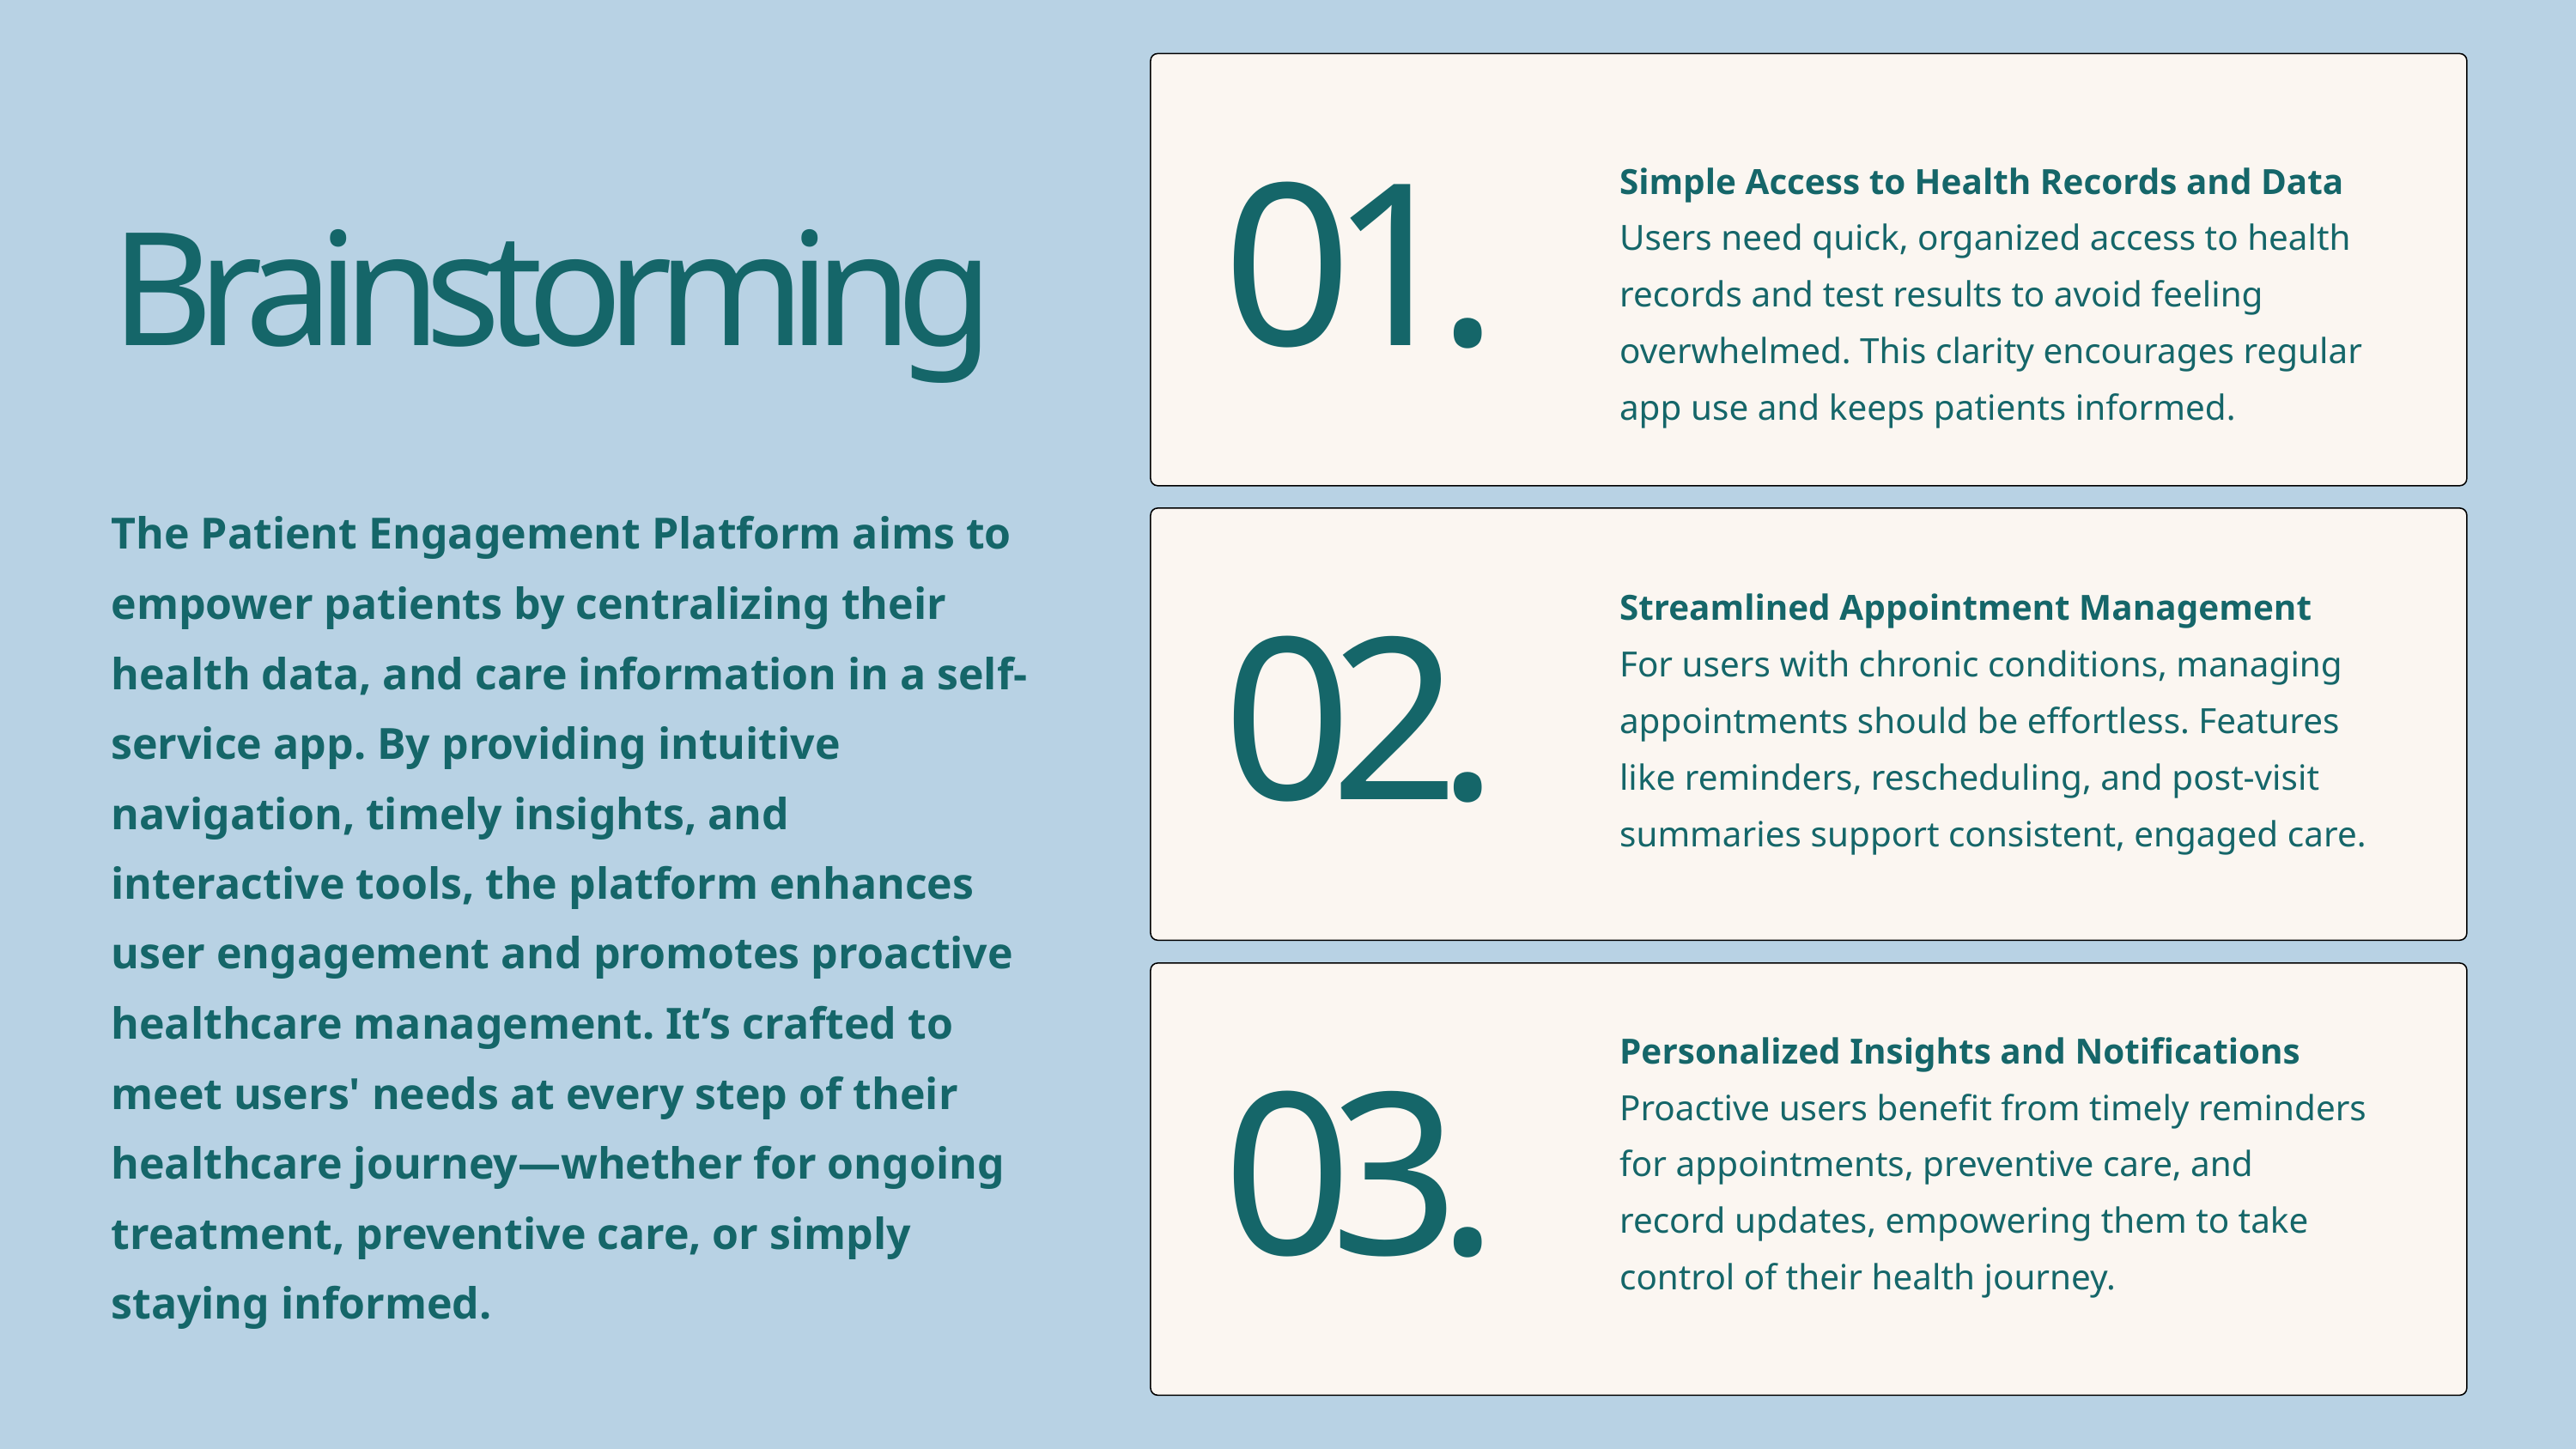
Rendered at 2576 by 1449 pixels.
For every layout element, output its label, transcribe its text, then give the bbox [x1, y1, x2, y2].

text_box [1150, 962, 2468, 1396]
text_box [1150, 53, 2468, 487]
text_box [1150, 507, 2468, 941]
text_box The Patient Engagement Platform aims to empower patients by centralizing their health data, and care information in a self-service app. By providing intuitive navigation, timely insights, and interactive tools, the platform enhances user engagement and promotes proactive healthcare management. It’s crafted to meet users' needs at every step of their healthcare journey—whether for ongoing treatment, preventive care, or simply staying informed. [111, 488, 1030, 1328]
text_box Brainstorming [111, 226, 1045, 378]
